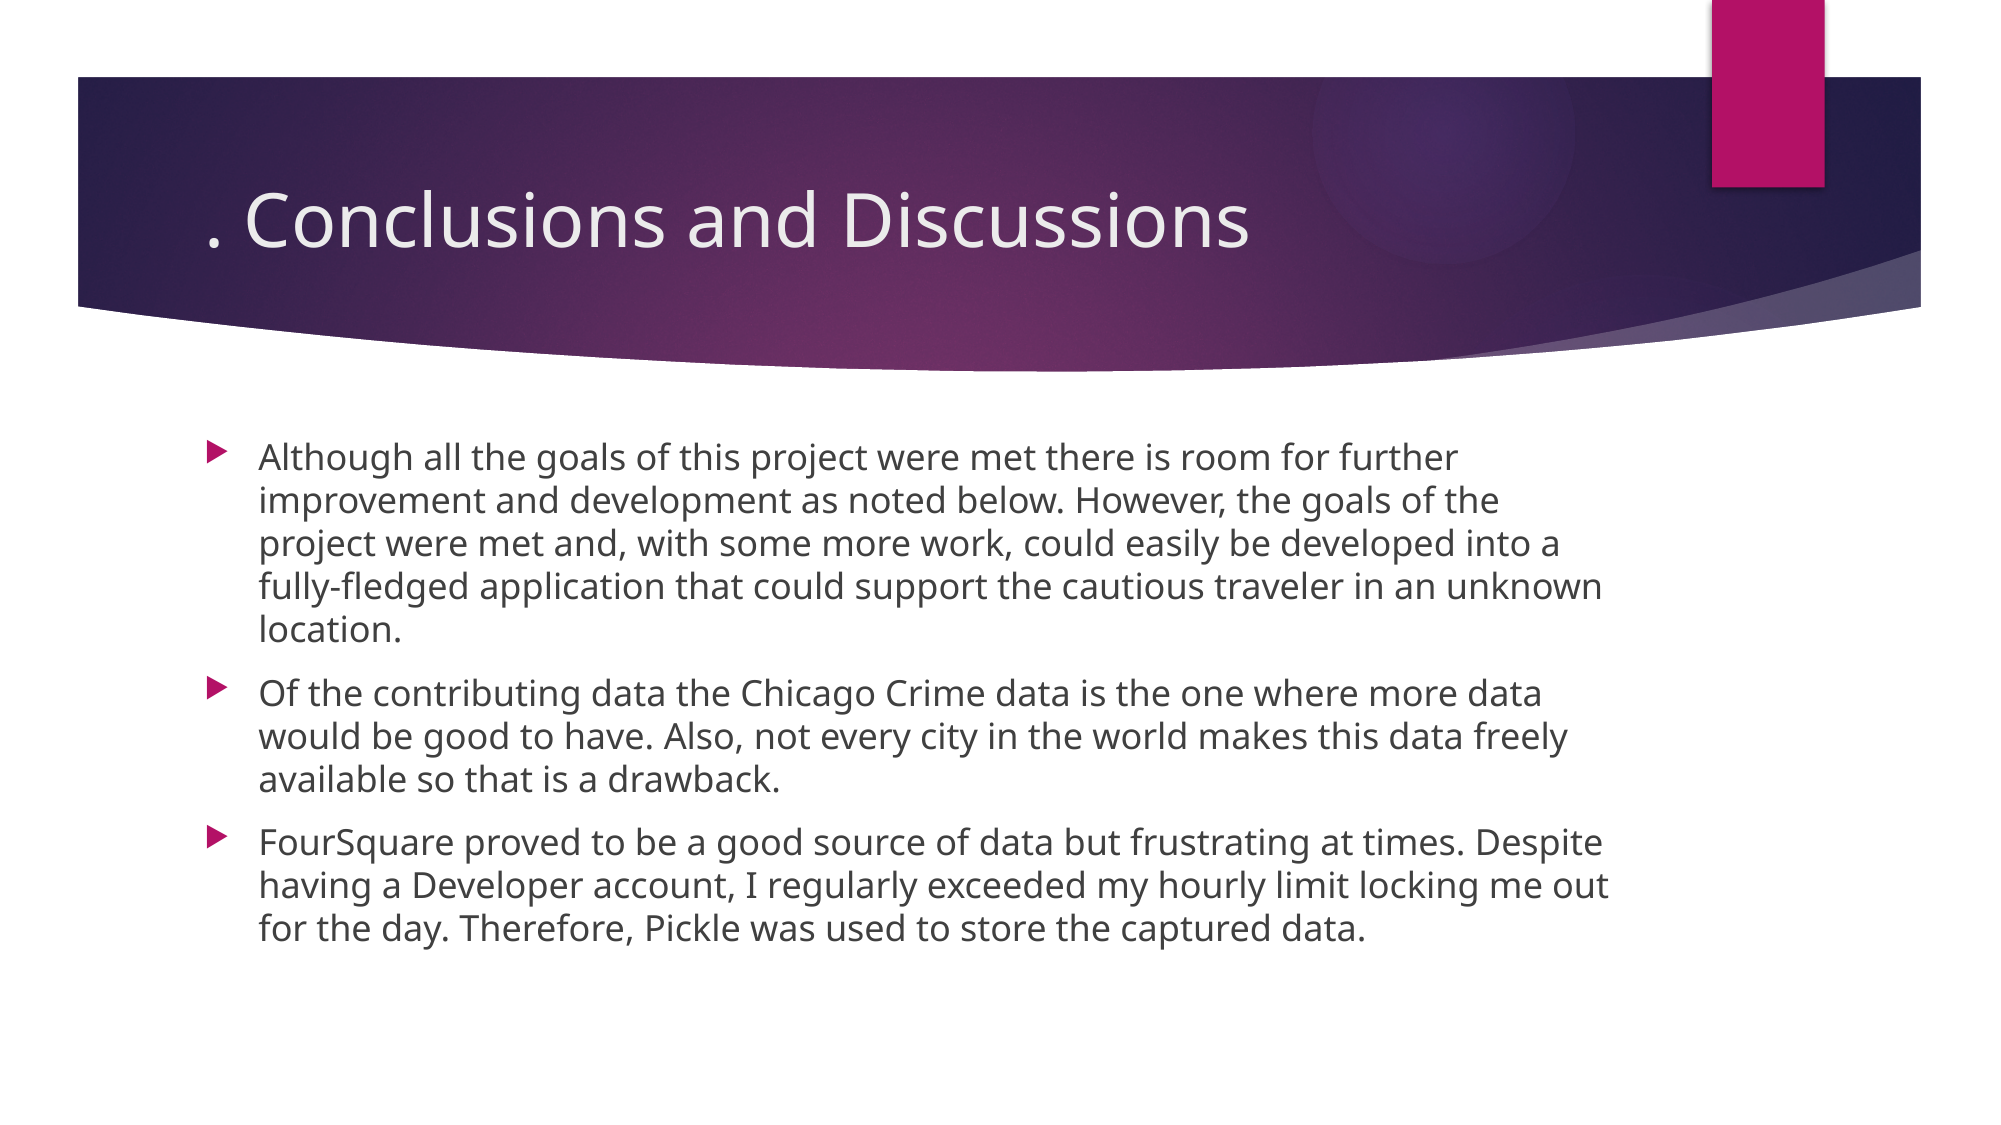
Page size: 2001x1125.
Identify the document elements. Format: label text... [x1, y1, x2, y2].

title . Conclusions and Discussions [189, 159, 1627, 276]
list Although all the goals of this project were met there is room for further improvement and development as noted below. However, the goals of the project were met and, with some more work, could easily be developed into a fully-fledged application that could support the cautious traveler in an unknown location. Of the contributing data the Chicago Crime data is the one where more data would be good to have. Also, not every city in the world makes this data freely available so that is a drawback. FourSquare proved to be a good source of data but frustrating at times. Despite having a Developer account, I regularly exceeded my hourly limit locking me out for the day. Therefore, Pickle was used to store the captured data. [189, 427, 1638, 988]
